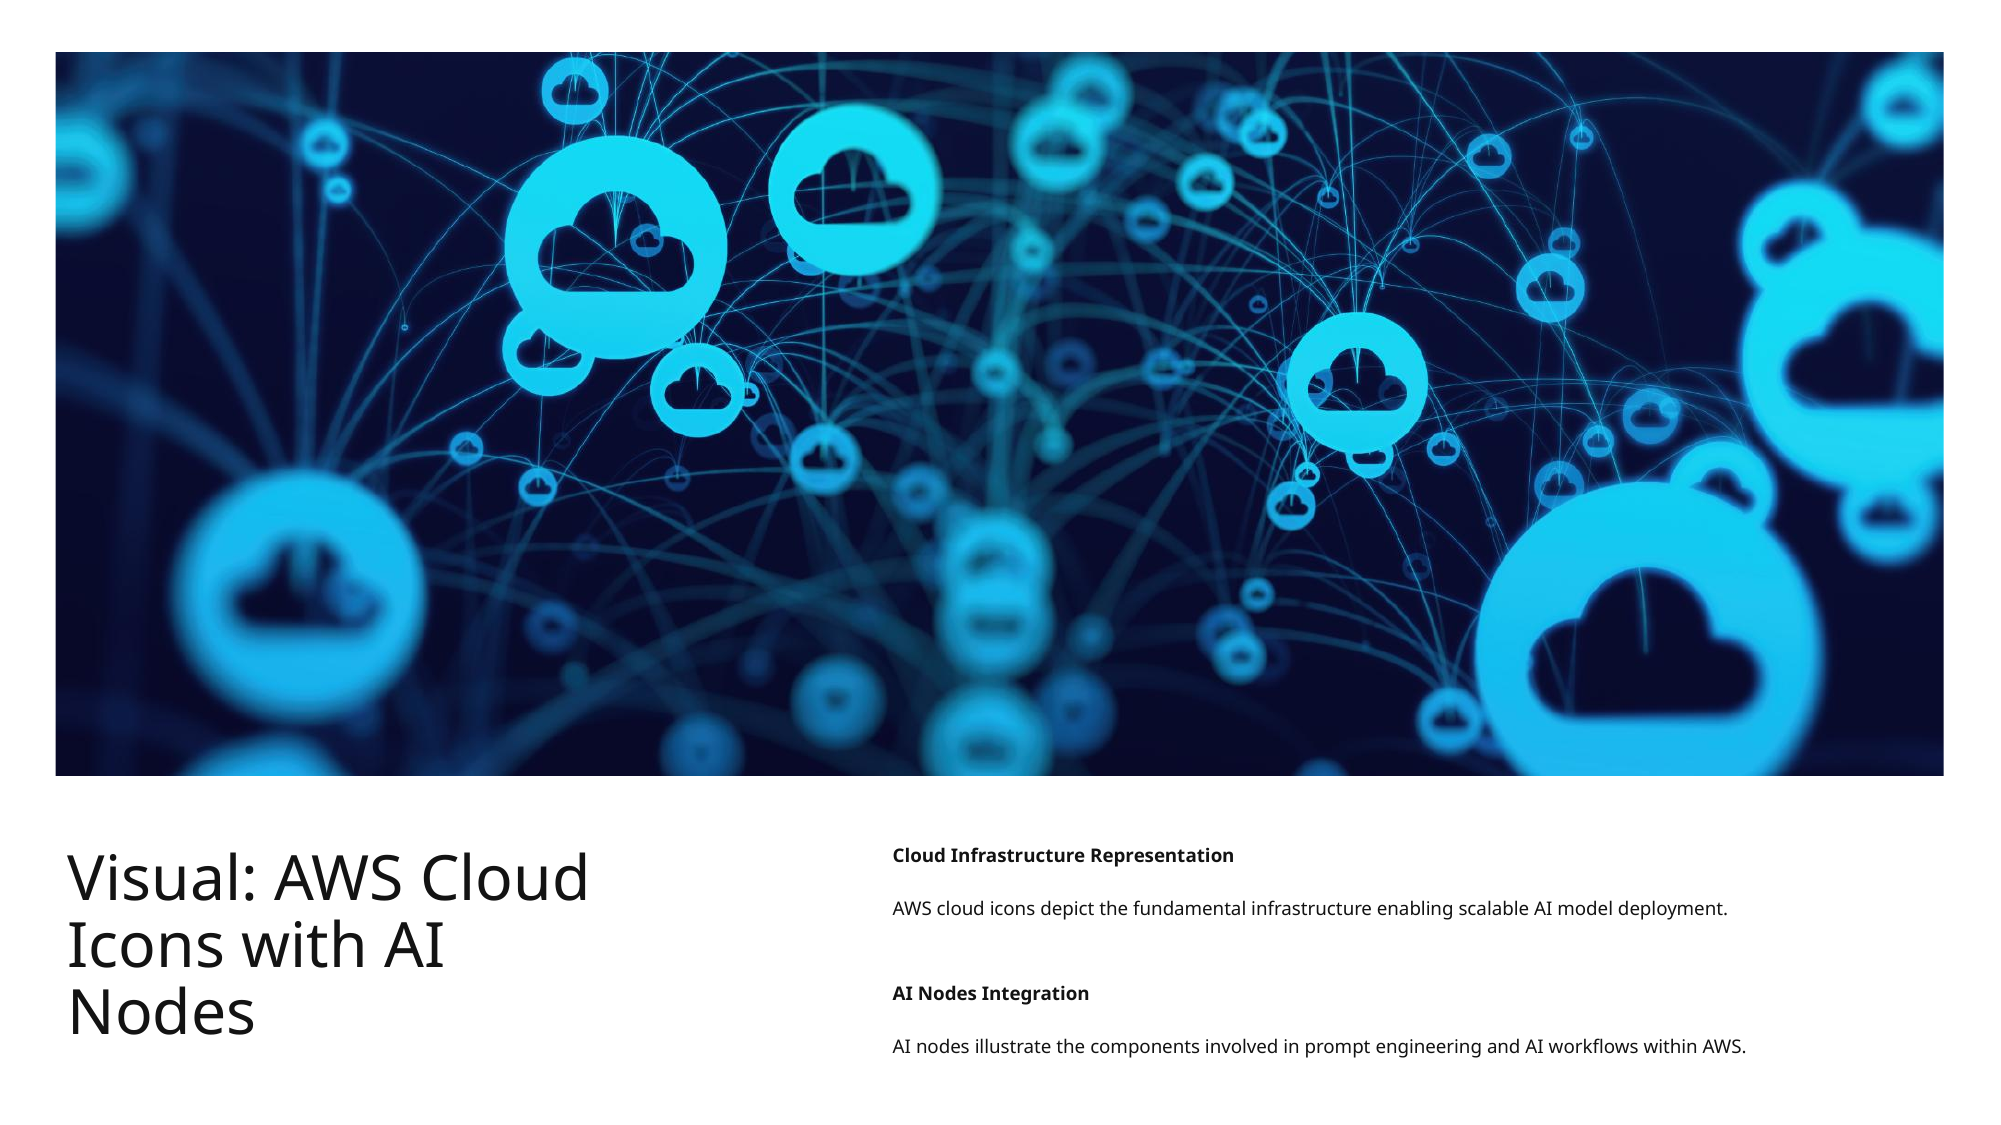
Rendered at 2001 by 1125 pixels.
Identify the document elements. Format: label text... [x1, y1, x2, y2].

title Visual: AWS Cloud Icons with AI Nodes [52, 838, 667, 1067]
picture [55, 52, 1944, 776]
text_box Cloud Infrastructure Representation AWS cloud icons depict the fundamental infrastructure enabling scalable AI model deployment. AI Nodes Integration AI nodes illustrate the components involved in prompt engineering and AI workflows within AWS. [877, 838, 1928, 1067]
